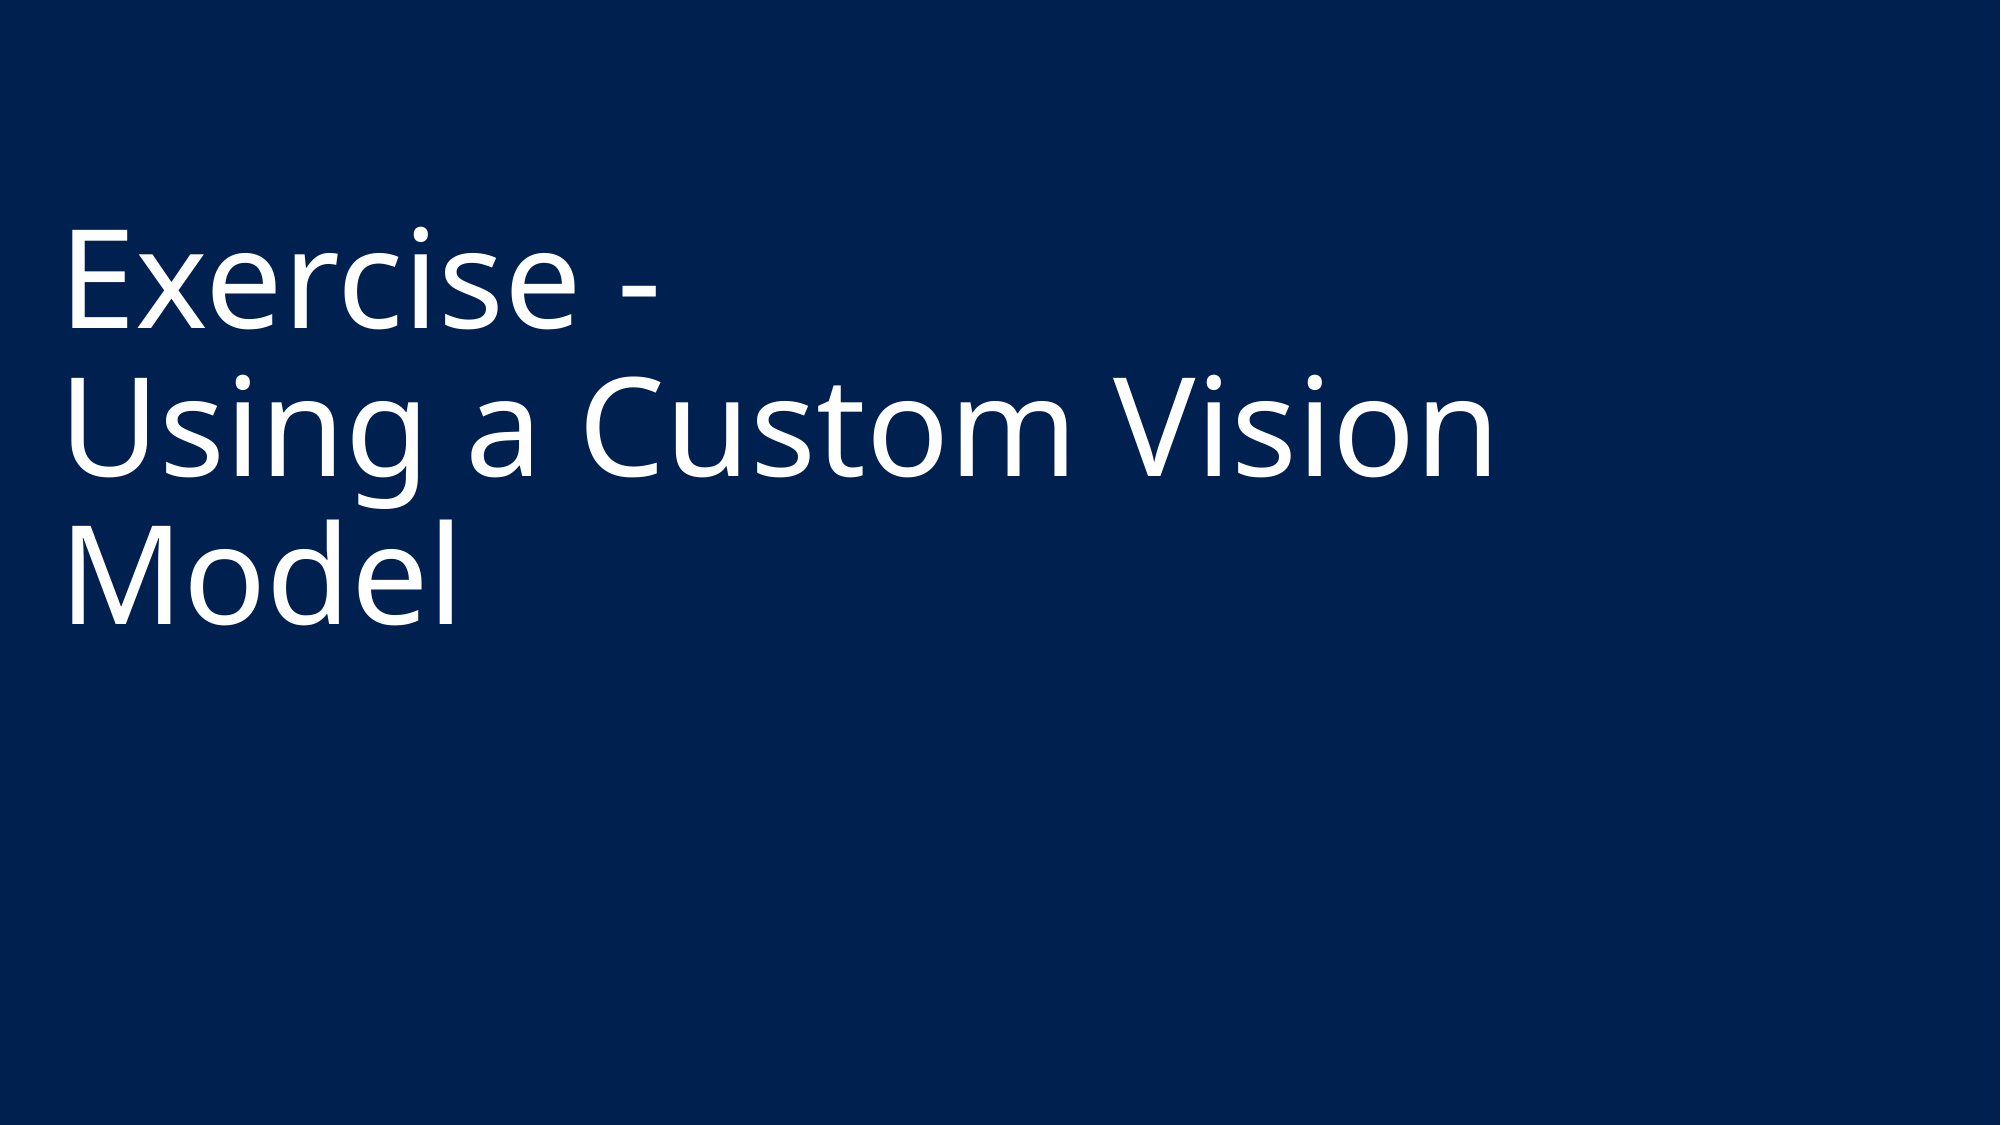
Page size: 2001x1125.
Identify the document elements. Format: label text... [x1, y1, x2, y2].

title Exercise - Using a Custom Vision Model [44, 194, 1888, 670]
